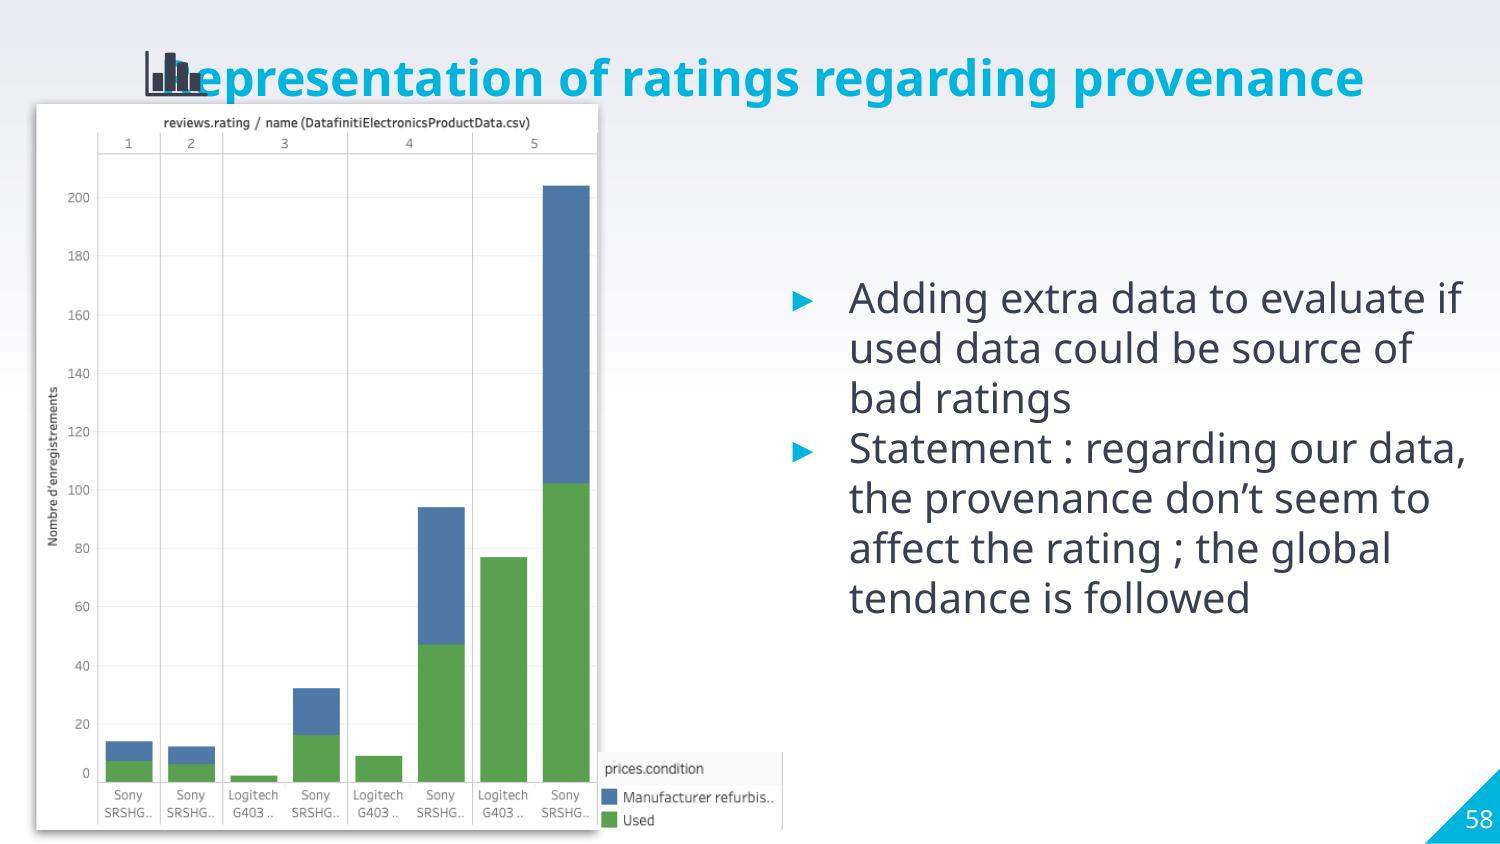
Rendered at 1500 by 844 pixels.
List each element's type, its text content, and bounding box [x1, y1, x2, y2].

slide_number ‹#› [1418, 760, 1494, 838]
picture [35, 104, 783, 830]
text_box Adding extra data to evaluate if used data could be source of bad ratings Statement : regarding our data, the provenance don’t seem to affect the rating ; the global tendance is followed [758, 201, 1494, 643]
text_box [145, 50, 208, 97]
subtitle Representation of ratings regarding provenance [46, 15, 1454, 132]
